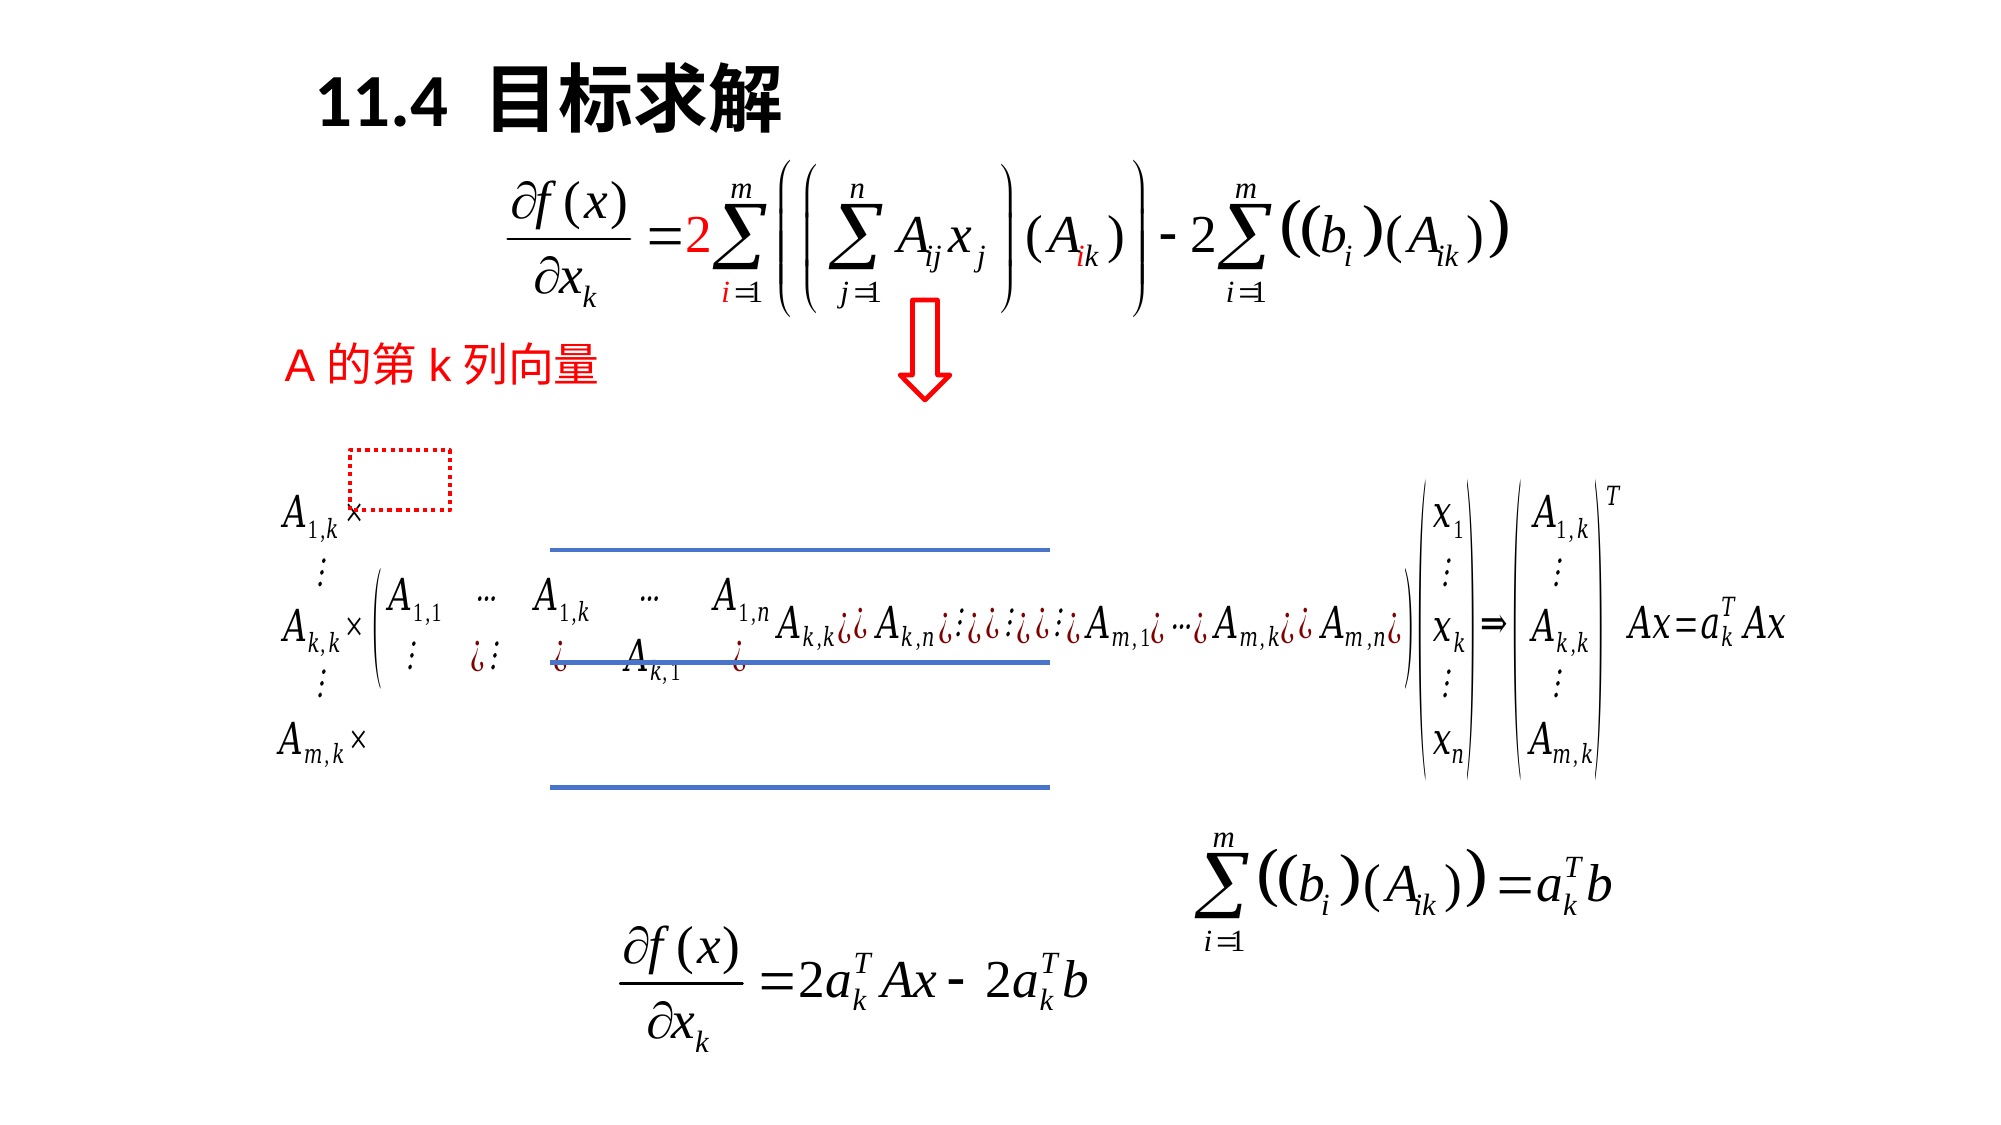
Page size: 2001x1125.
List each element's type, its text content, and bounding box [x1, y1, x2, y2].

text_box [900, 329, 951, 400]
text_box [498, 149, 1517, 329]
text_box [350, 450, 450, 511]
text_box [610, 911, 1101, 1065]
text_box 11.4 目标求解 [299, 43, 1546, 169]
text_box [1186, 811, 1624, 964]
